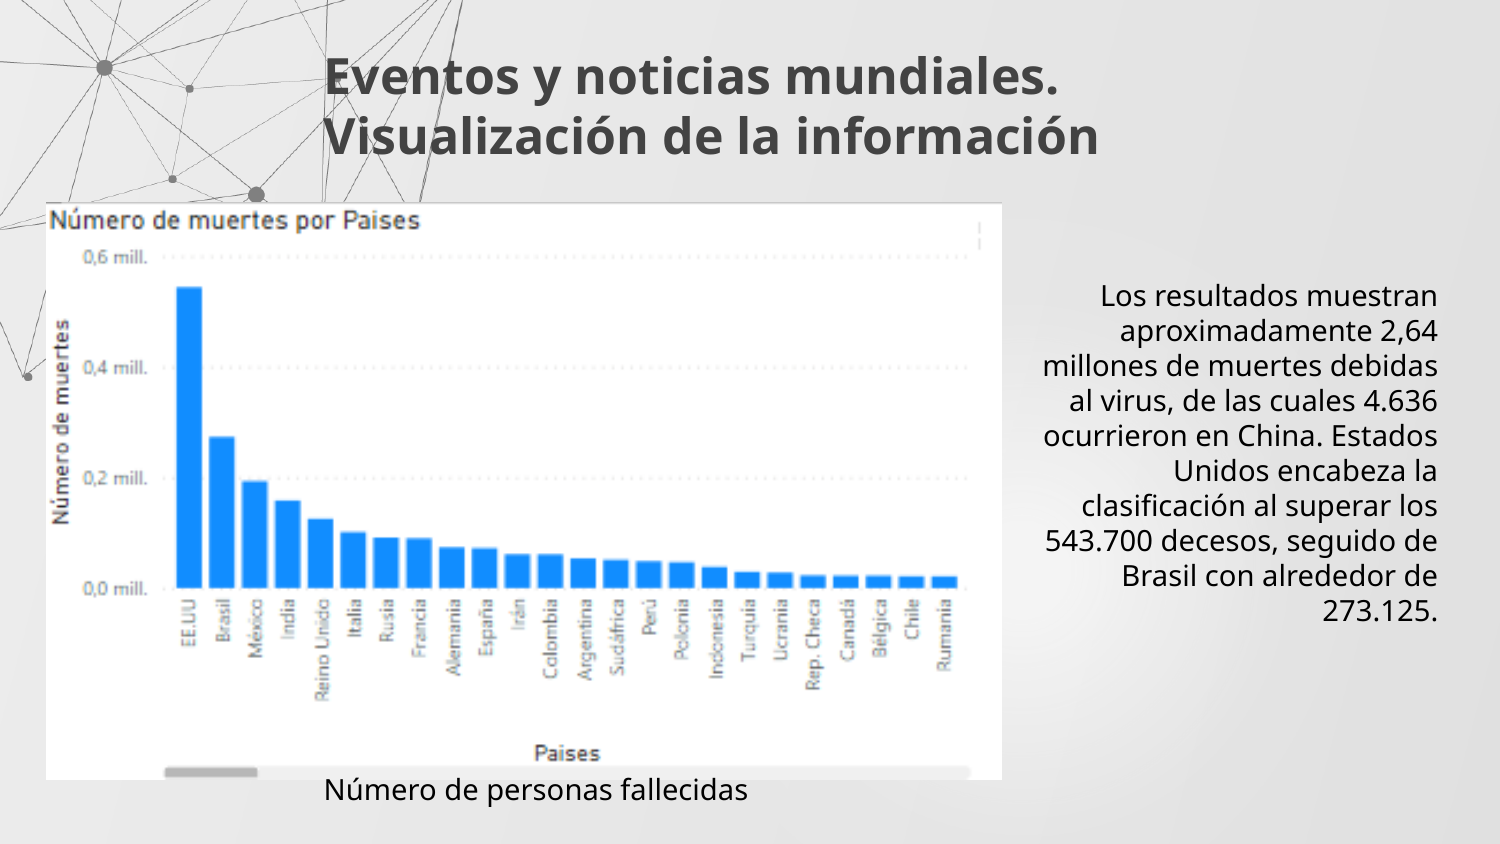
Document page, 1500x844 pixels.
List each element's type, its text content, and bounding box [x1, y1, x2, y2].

subtitle Los resultados muestran aproximadamente 2,64 millones de muertes debidas al virus, de las cuales 4.636 ocurrieron en China. Estados Unidos encabeza la clasificación al superar los 543.700 decesos, seguido de Brasil con alrededor de 273.125. [1025, 262, 1454, 720]
title Eventos y noticias mundiales. Visualización de la información [309, 29, 1165, 183]
text_box Número de personas fallecidas [308, 788, 897, 814]
picture [0, 0, 1500, 844]
